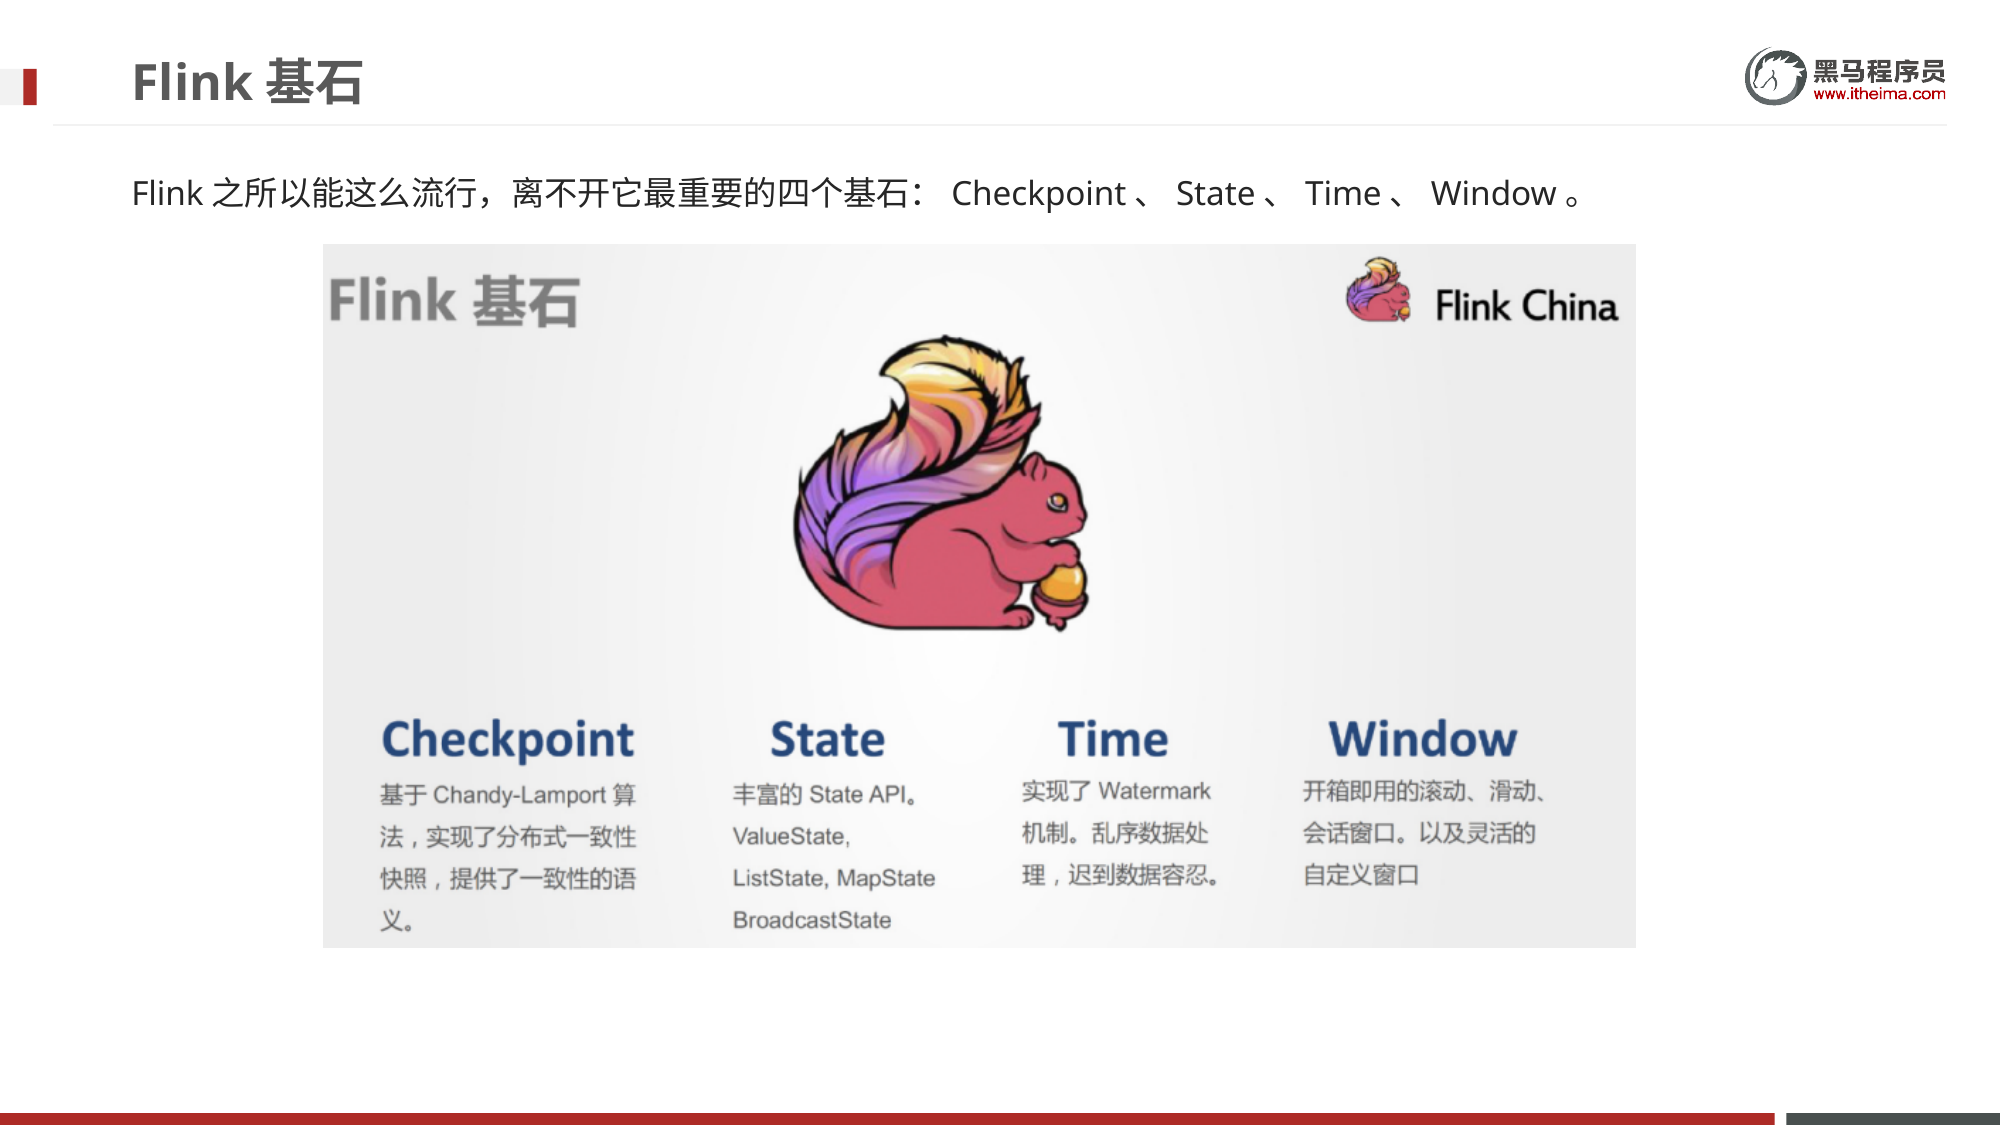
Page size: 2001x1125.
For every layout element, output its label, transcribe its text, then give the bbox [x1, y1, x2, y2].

picture [323, 244, 1636, 948]
list Flink之所以能这么流行，离不开它最重要的四个基石：Checkpoint、State、Time、Window。 [116, 144, 1872, 222]
title Flink基石 [116, 38, 1556, 124]
picture [1744, 46, 1946, 106]
